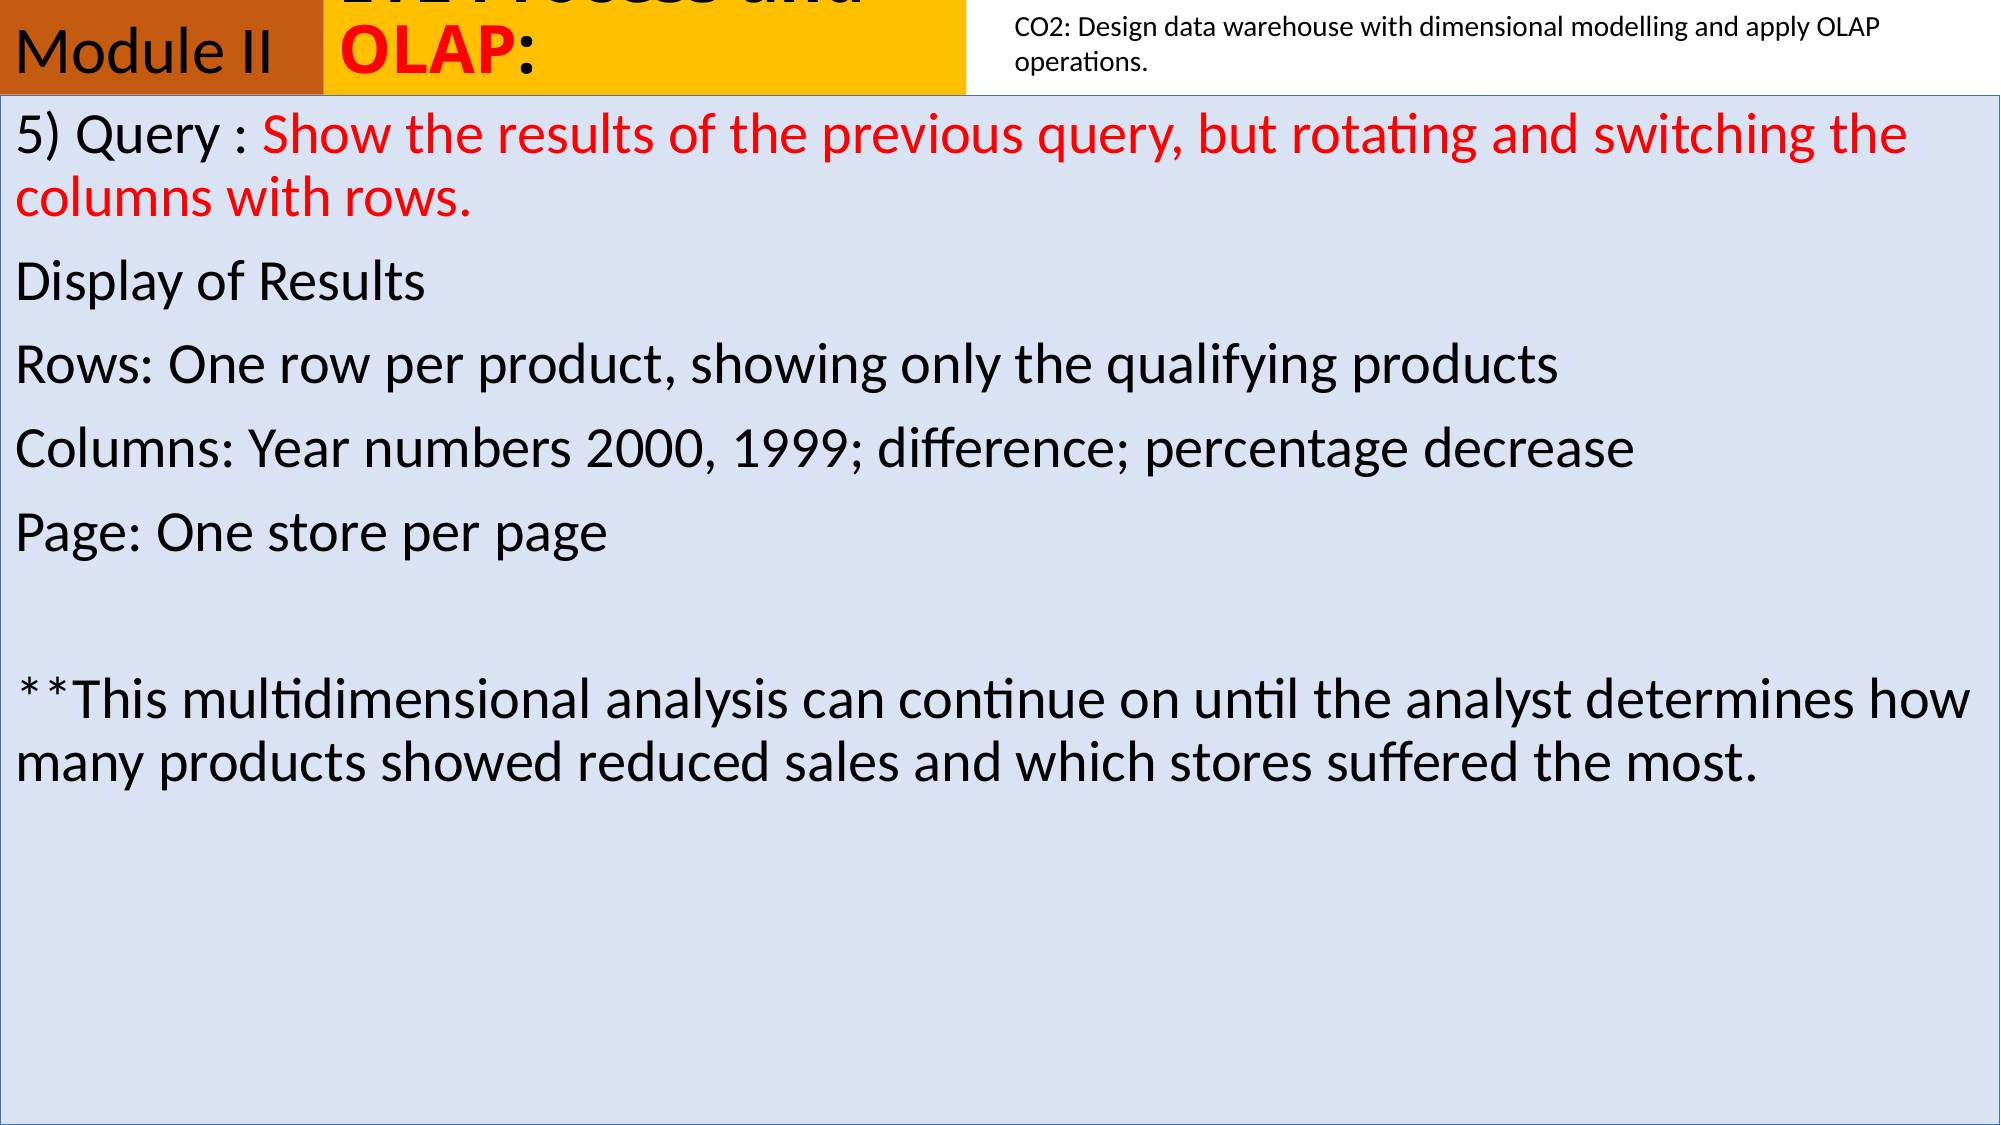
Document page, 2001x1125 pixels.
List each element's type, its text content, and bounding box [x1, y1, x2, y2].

text_box Module II [0, 0, 324, 95]
title ETL Process and OLAP: [324, 0, 967, 95]
text_box CO2: Design data warehouse with dimensional modelling and apply OLAP operations. [999, 0, 2000, 120]
subtitle 5) Query : Show the results of the previous query, but rotating and switching the columns with rows. Display of Results Rows: One row per product, showing only the qualifying products Columns: Year numbers 2000, 1999; difference; percentage decrease Page: One store per page **This multidimensional analysis can continue on until the analyst determines how many products showed reduced sales and which stores suffered the most. [0, 95, 2000, 1125]
